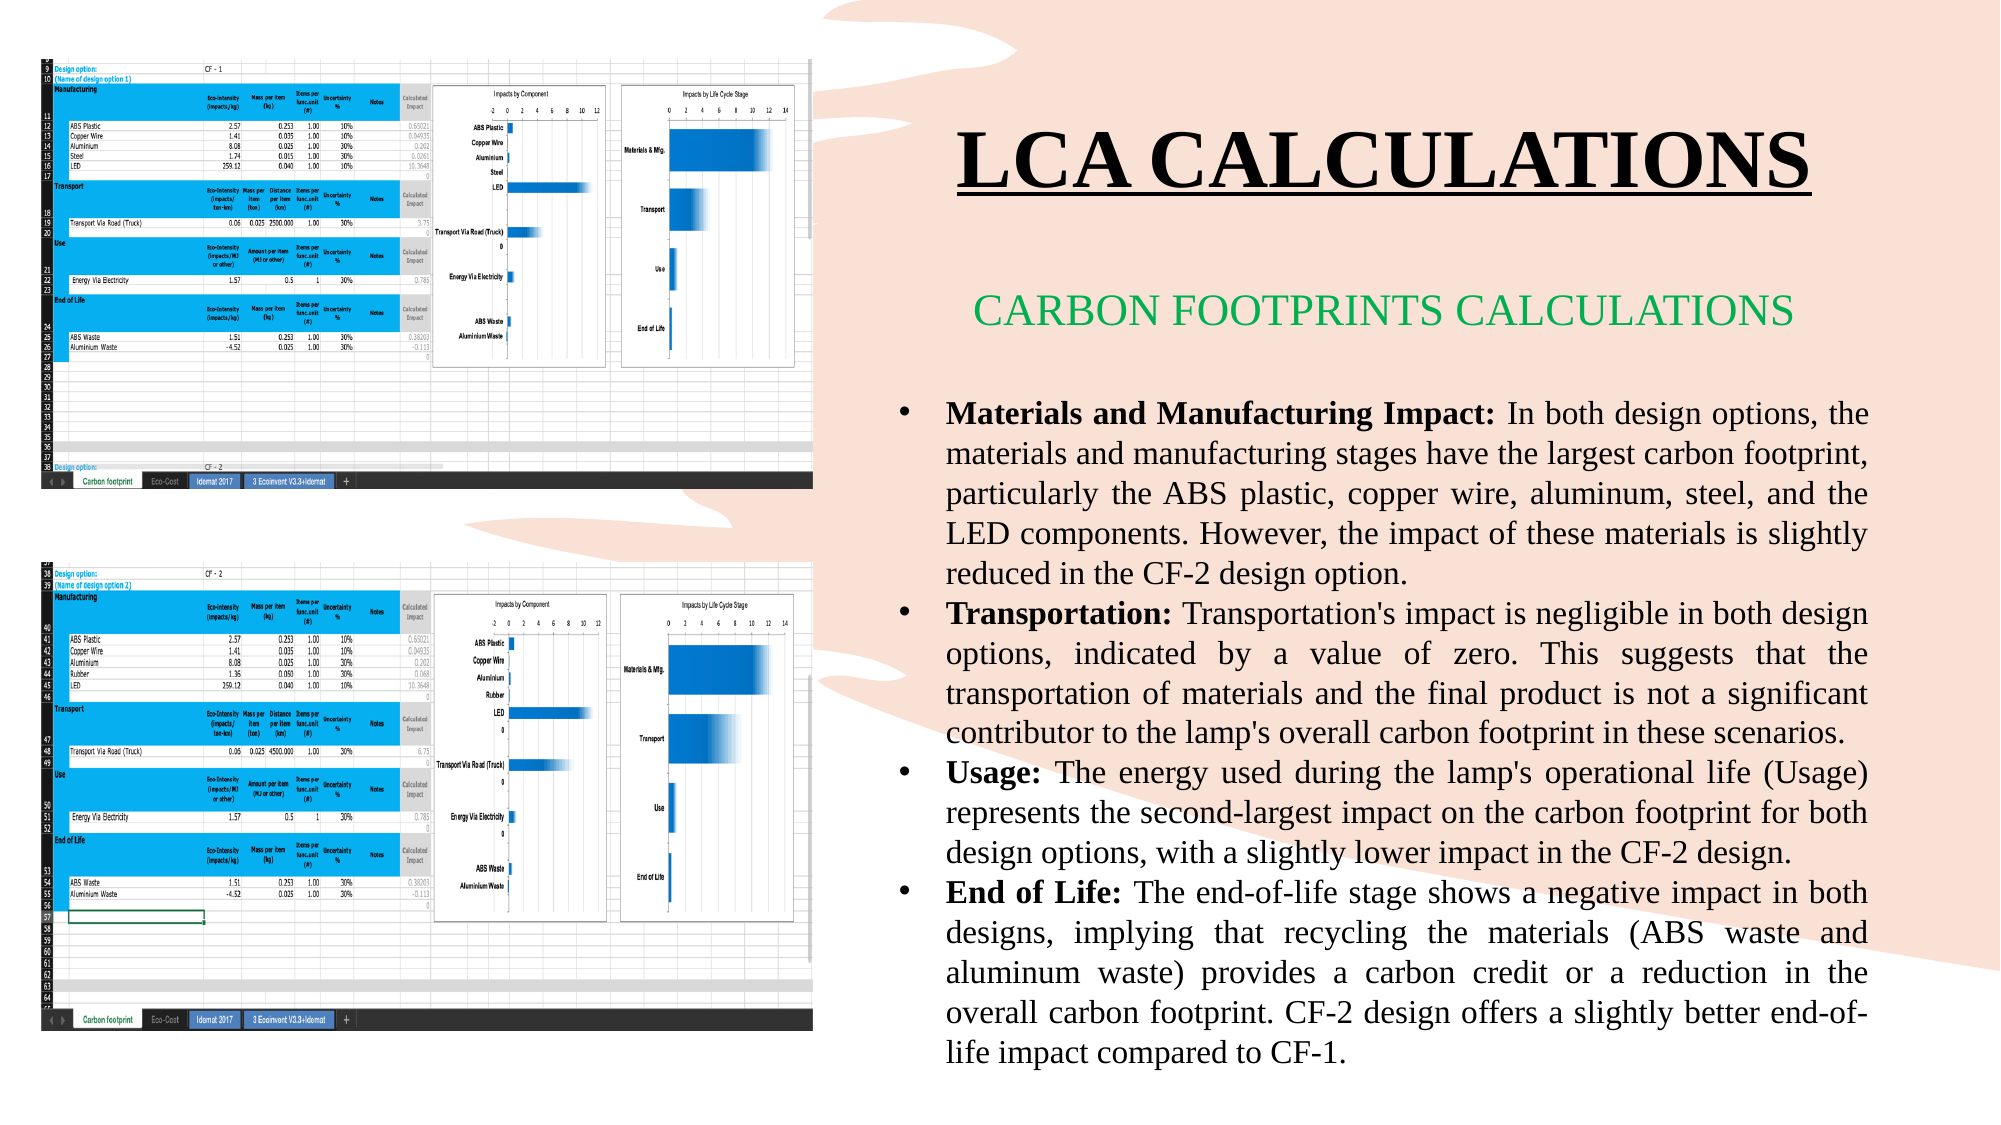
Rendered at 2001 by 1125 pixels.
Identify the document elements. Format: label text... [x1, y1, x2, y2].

text_box Materials and Manufacturing Impact: In both design options, the materials and manufacturing stages have the largest carbon footprint, particularly the ABS plastic, copper wire, aluminum, steel, and the LED components. However, the impact of these materials is slightly reduced in the CF-2 design option. Transportation: Transportation's impact is negligible in both design options, indicated by a value of zero. This suggests that the transportation of materials and the final product is not a significant contributor to the lamp's overall carbon footprint in these scenarios. Usage: The energy used during the lamp's operational life (Usage) represents the second-largest impact on the carbon footprint for both design options, with a slightly lower impact in the CF-2 design. End of Life: The end-of-life stage shows a negative impact in both designs, implying that recycling the materials (ABS waste and aluminum waste) provides a carbon credit or a reduction in the overall carbon footprint. CF-2 design offers a slightly better end-of-life impact compared to CF-1. [884, 383, 1885, 1078]
list Carbon Footprints Calculations [906, 272, 1863, 343]
title LCA CALCULATIONS [906, 59, 1863, 213]
picture [41, 562, 813, 1031]
text_box [463, 0, 2000, 972]
text_box [0, 0, 2000, 1125]
picture [41, 59, 813, 489]
